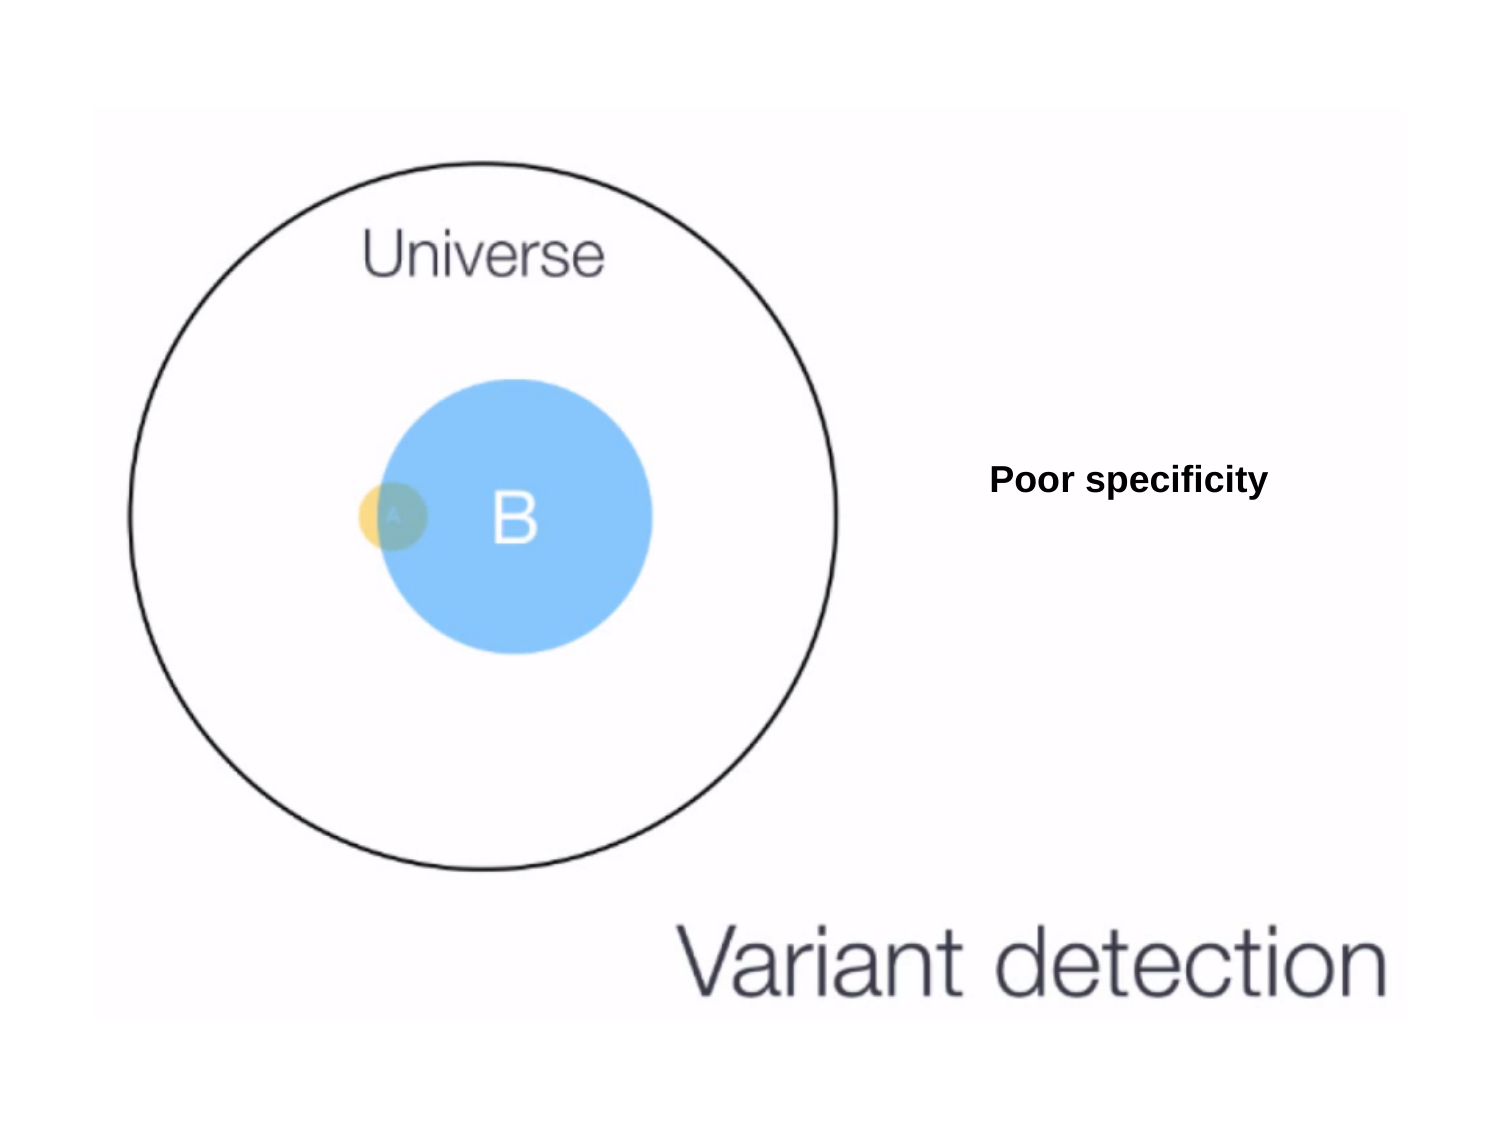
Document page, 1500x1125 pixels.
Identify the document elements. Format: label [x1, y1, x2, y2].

picture [92, 105, 1408, 1019]
